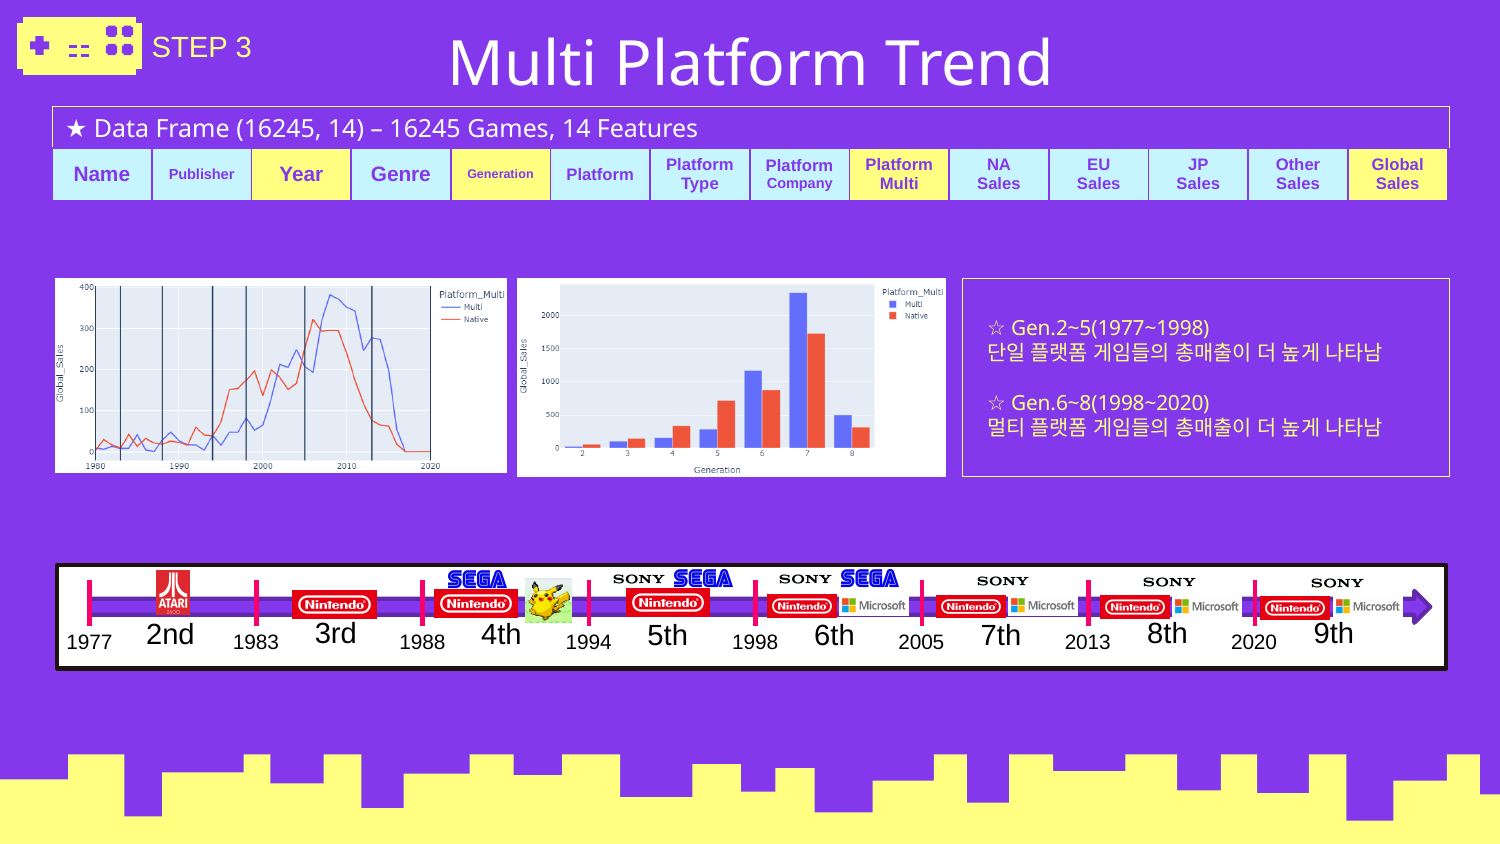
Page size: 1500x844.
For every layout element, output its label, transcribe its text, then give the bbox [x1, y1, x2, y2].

text_box STEP 3 [146, 22, 315, 68]
table_header Platform Multi [850, 149, 948, 200]
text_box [49, 560, 1447, 669]
table_header Other Sales [1249, 149, 1347, 200]
table_header Name [53, 149, 151, 200]
table_header Global Sales [1349, 149, 1447, 200]
picture [55, 278, 507, 474]
table_header Genre [352, 149, 450, 200]
table_header Platform Type [651, 149, 749, 200]
text_box ★ Data Frame (16245, 14) – 16245 Games, 14 Features [52, 106, 1450, 148]
table_header Publisher [153, 149, 251, 200]
picture [517, 278, 946, 477]
title Multi Platform Trend [245, 22, 1258, 106]
table_header Platform Company [751, 149, 849, 200]
table_header Platform [551, 149, 649, 200]
table_header NA Sales [950, 149, 1048, 200]
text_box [16, 16, 143, 76]
table_header Generation [452, 149, 550, 200]
table_header JP Sales [1149, 149, 1247, 200]
table_header Year [252, 149, 350, 200]
table_header EU Sales [1050, 149, 1148, 200]
text_box ☆ Gen.2~5(1977~1998) 단일 플랫폼 게임들의 총매출이 더 높게 나타남 ☆ Gen.6~8(1998~2020) 멀티 플랫폼 게임들의 총매출이 더 높게 나타남 [962, 278, 1450, 477]
